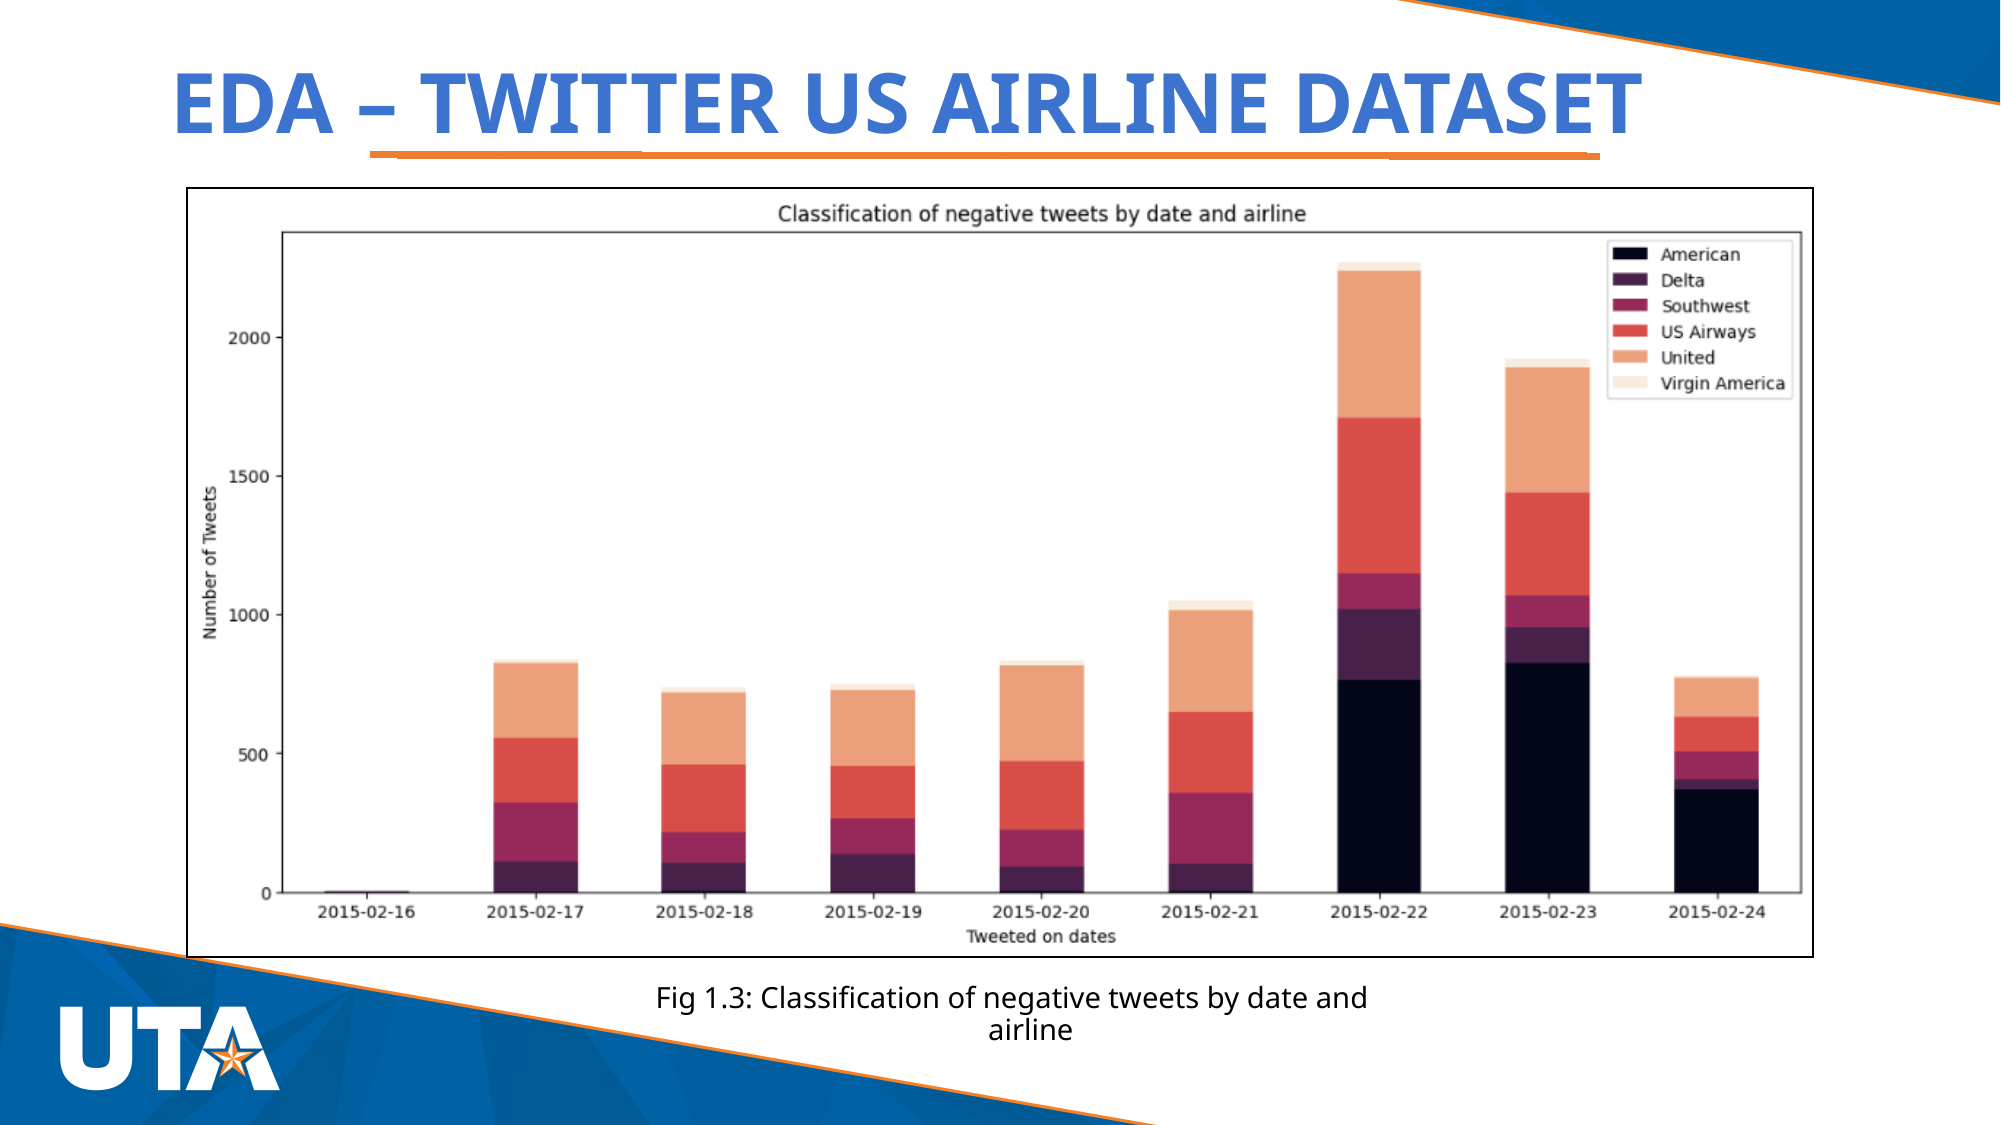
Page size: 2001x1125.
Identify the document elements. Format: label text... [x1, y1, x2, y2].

text_box Fig 1.3: Classification of negative tweets by date and airline [606, 976, 1418, 1054]
text_box [141, 72, 1829, 174]
picture [0, 0, 2001, 1125]
text_box EDA – TWITTER US AIRLINE DATASET [155, 43, 1871, 158]
